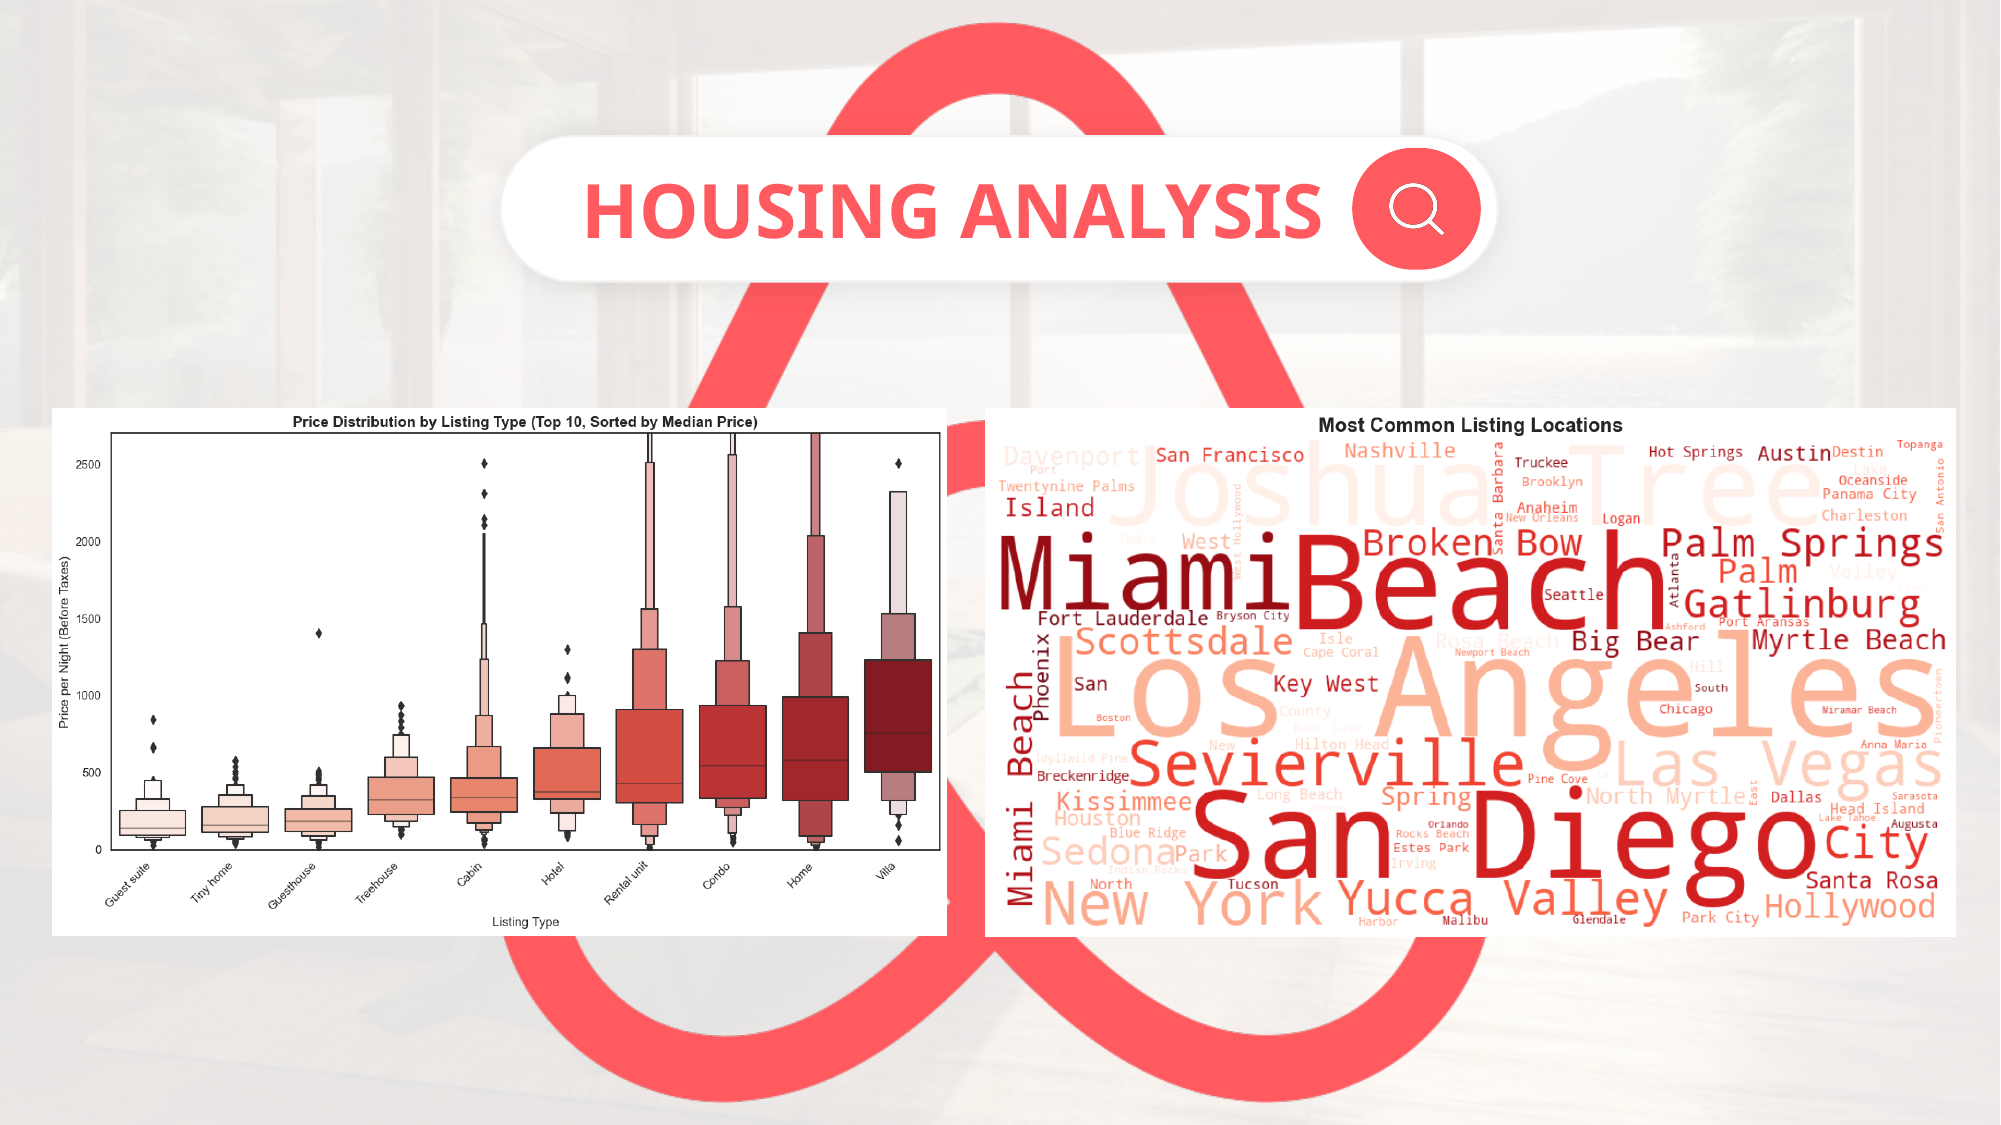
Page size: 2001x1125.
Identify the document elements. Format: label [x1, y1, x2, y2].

text_box [500, 136, 1498, 282]
picture [52, 22, 1956, 1103]
